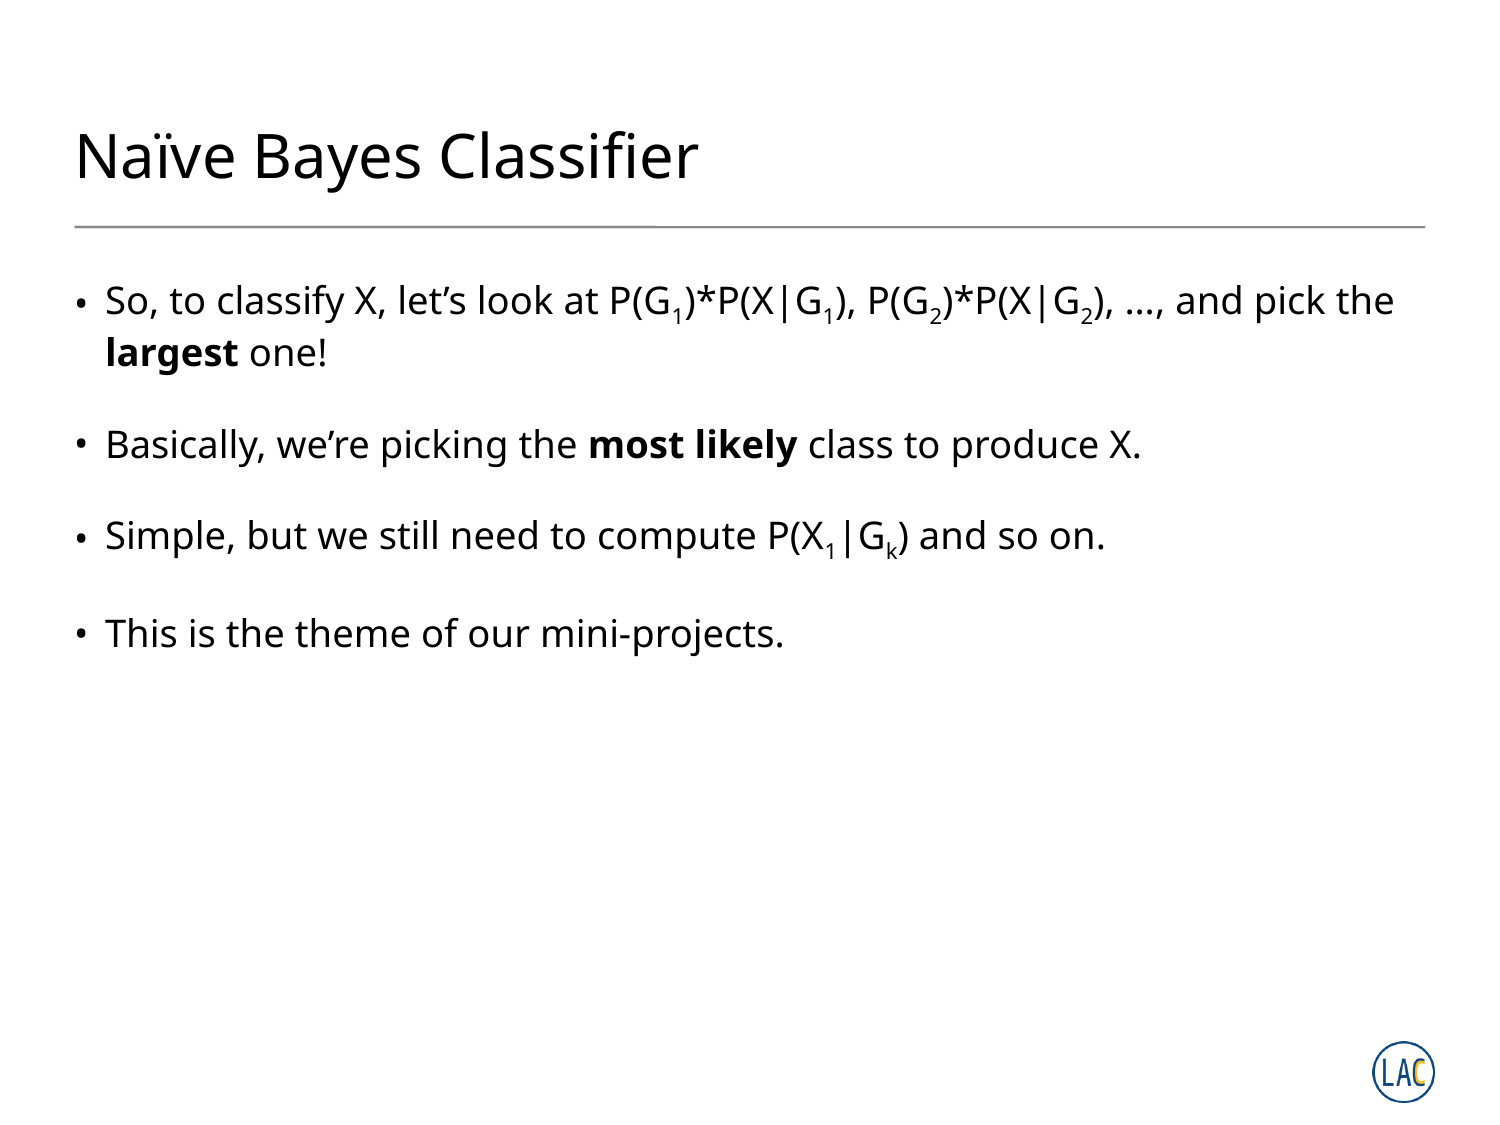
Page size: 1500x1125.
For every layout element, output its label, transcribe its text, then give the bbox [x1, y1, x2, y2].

title Naïve Bayes Classifier [65, 38, 1435, 200]
list So, to classify X, let’s look at P(G1)*P(X|G1), P(G2)*P(X|G2), …, and pick the largest one! Basically, we’re picking the most likely class to produce X. Simple, but we still need to compute P(X1|Gk) and so on. This is the theme of our mini-projects. [65, 268, 1435, 1026]
picture [1372, 1041, 1435, 1103]
